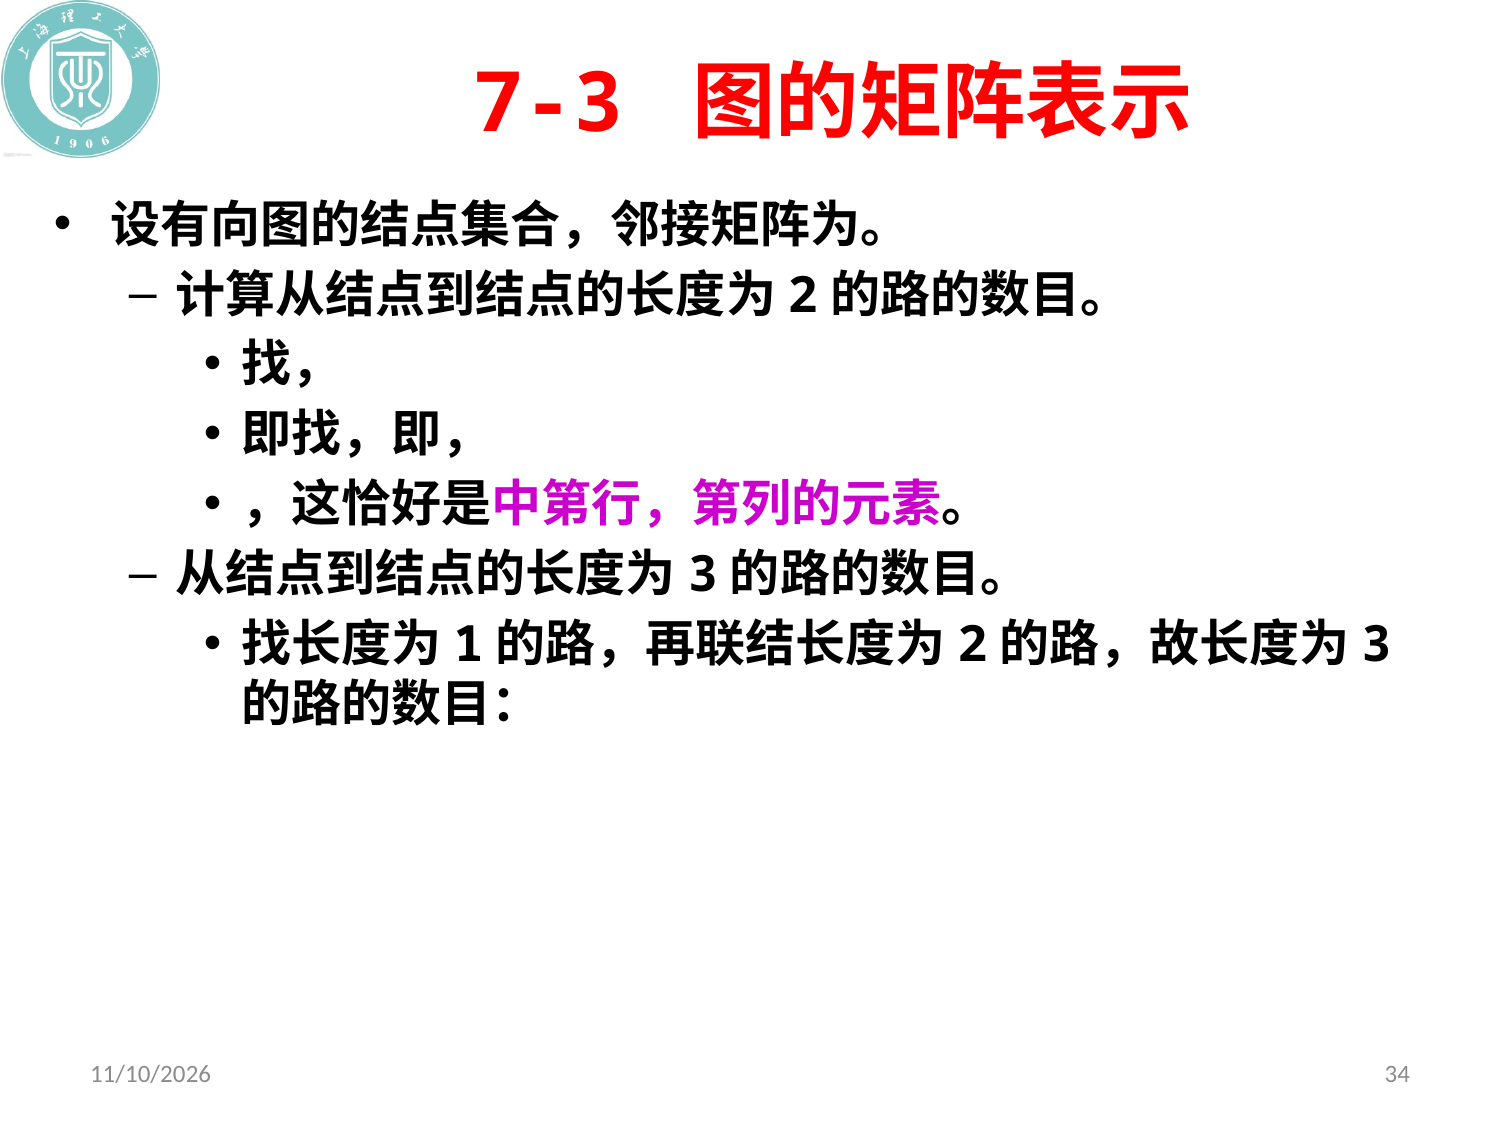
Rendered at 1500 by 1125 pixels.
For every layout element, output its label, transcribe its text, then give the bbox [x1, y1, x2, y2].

title 7-3 图的矩阵表示 [195, 11, 1471, 185]
picture [1, 0, 160, 158]
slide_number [75, 1042, 425, 1103]
slide_number 34 [1074, 1042, 1425, 1103]
